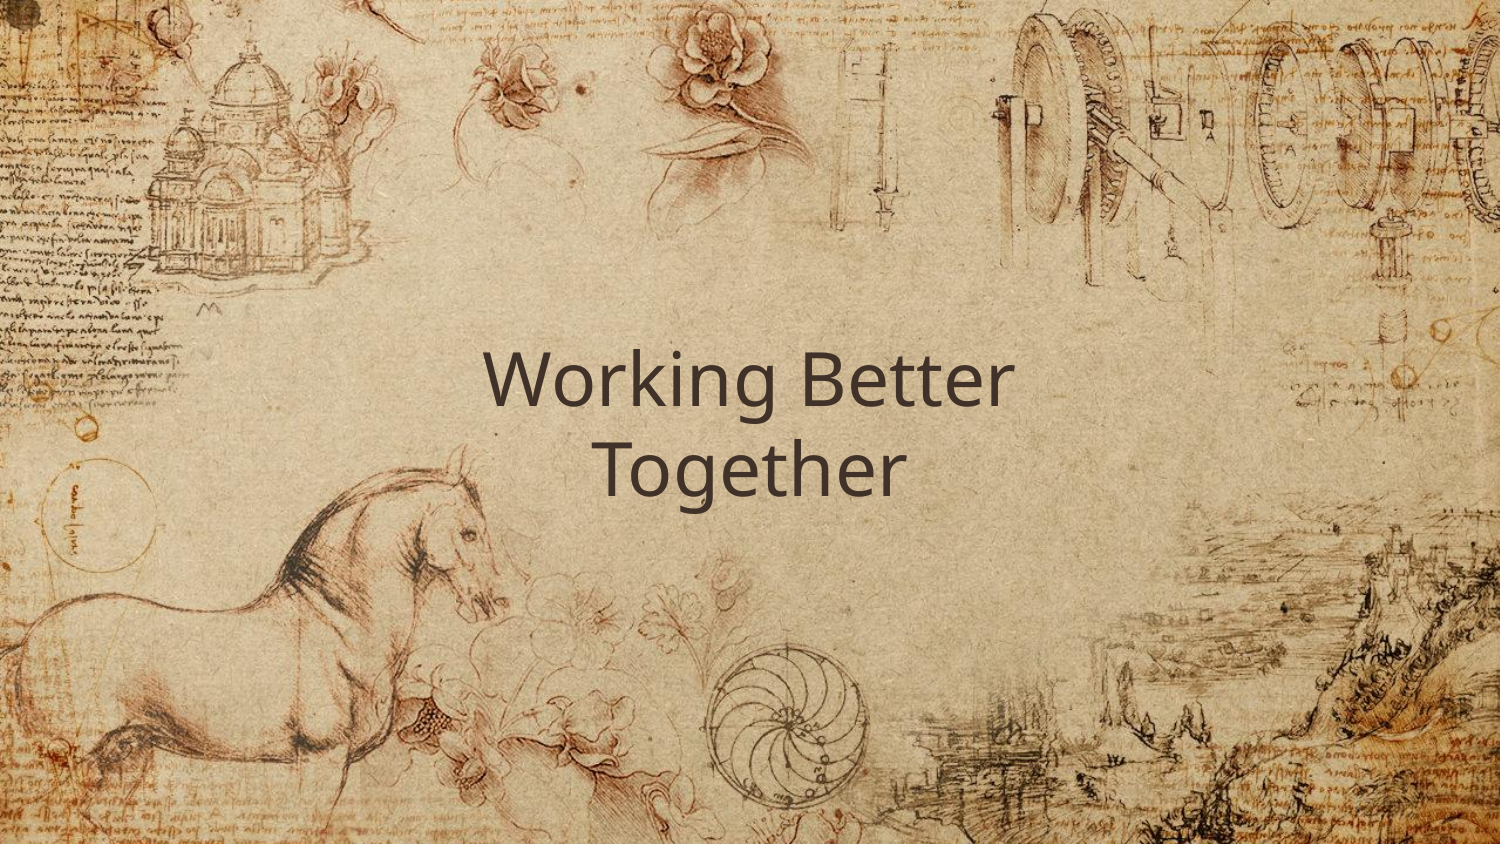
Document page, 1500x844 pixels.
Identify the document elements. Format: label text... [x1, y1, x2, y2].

picture [0, 0, 1500, 844]
title Working Better Together [459, 326, 1041, 517]
